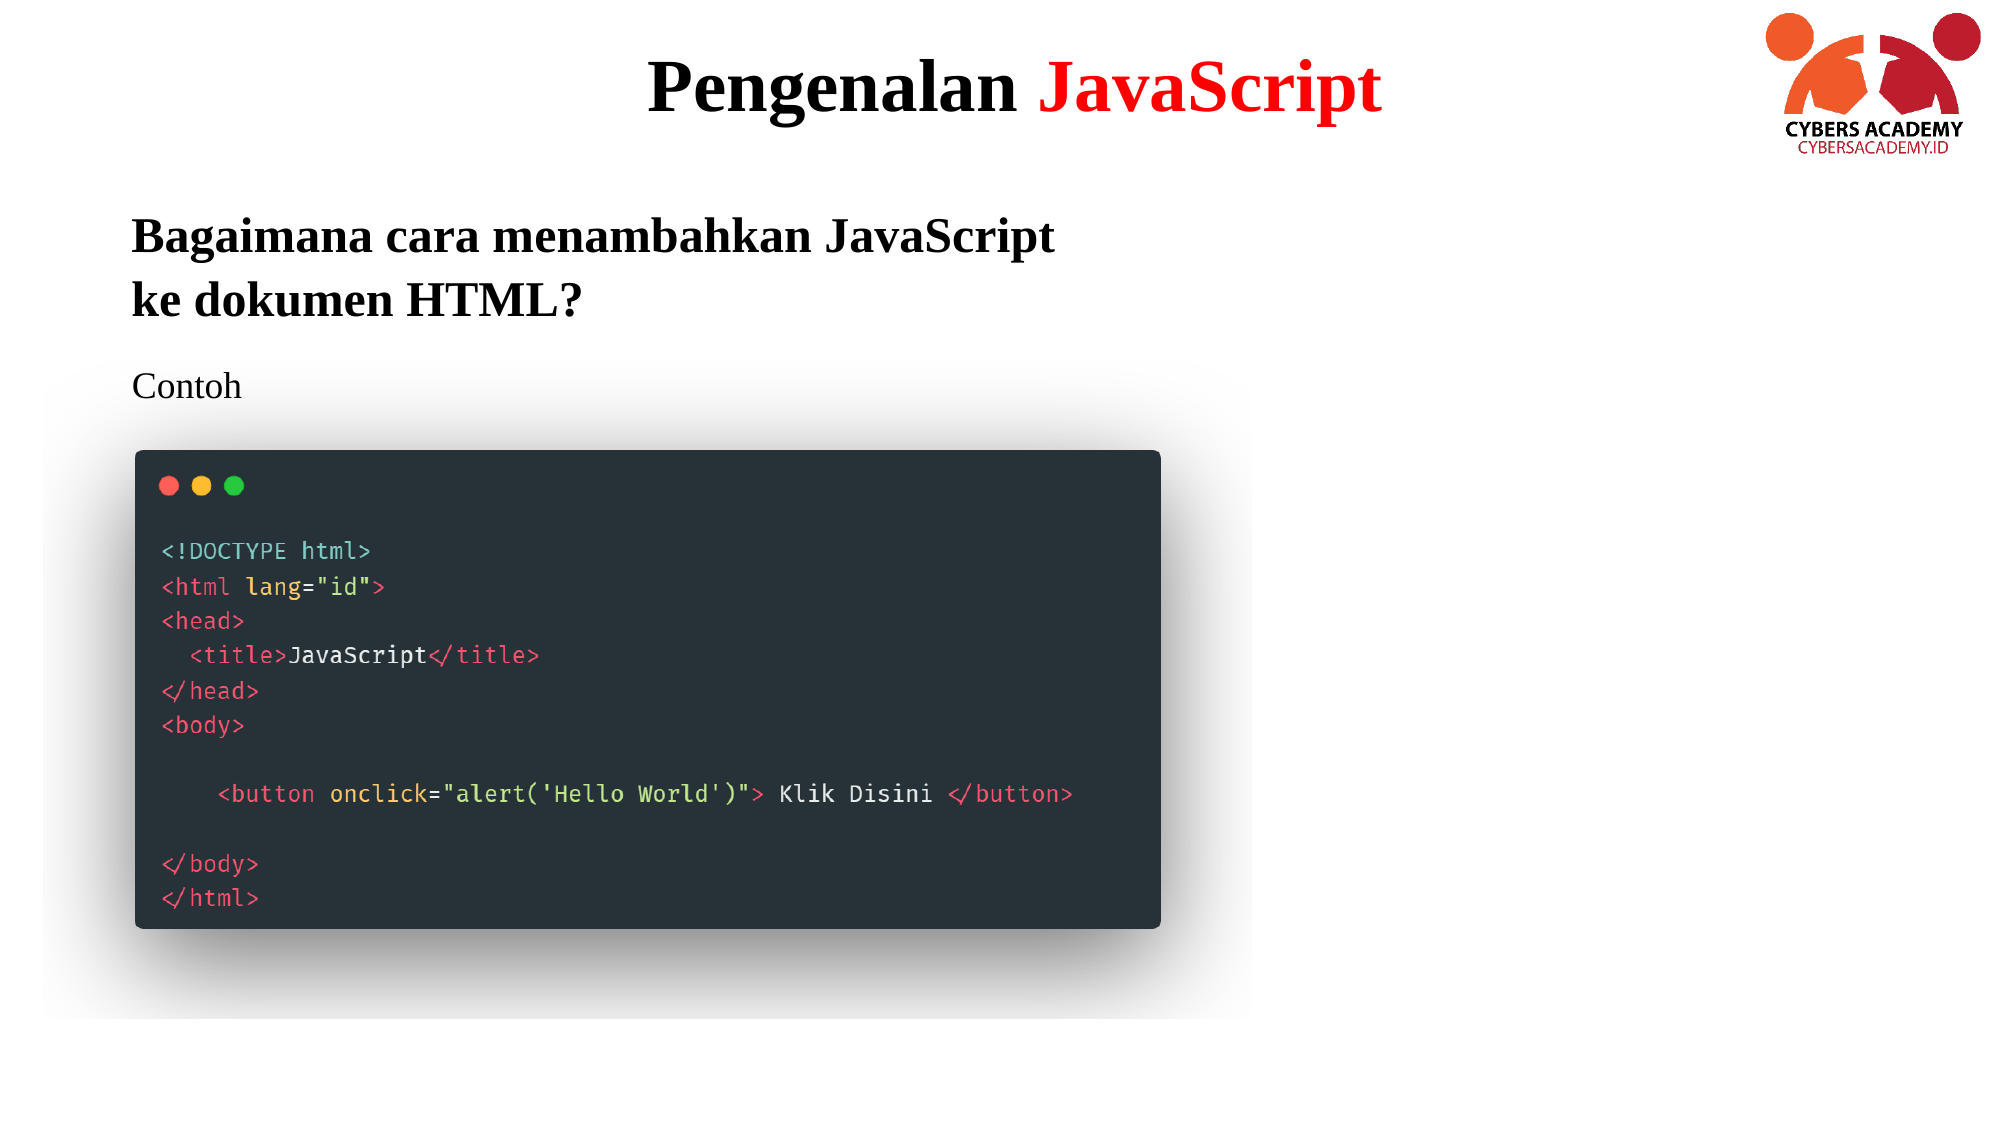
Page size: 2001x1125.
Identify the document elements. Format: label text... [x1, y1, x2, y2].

picture [1735, 1, 2000, 164]
text_box Pengenalan JavaScript [632, 29, 1404, 135]
text_box Contoh [116, 330, 1474, 414]
text_box Bagaimana cara menambahkan JavaScript ke dokumen HTML? [116, 190, 1123, 330]
picture [43, 359, 1252, 1020]
